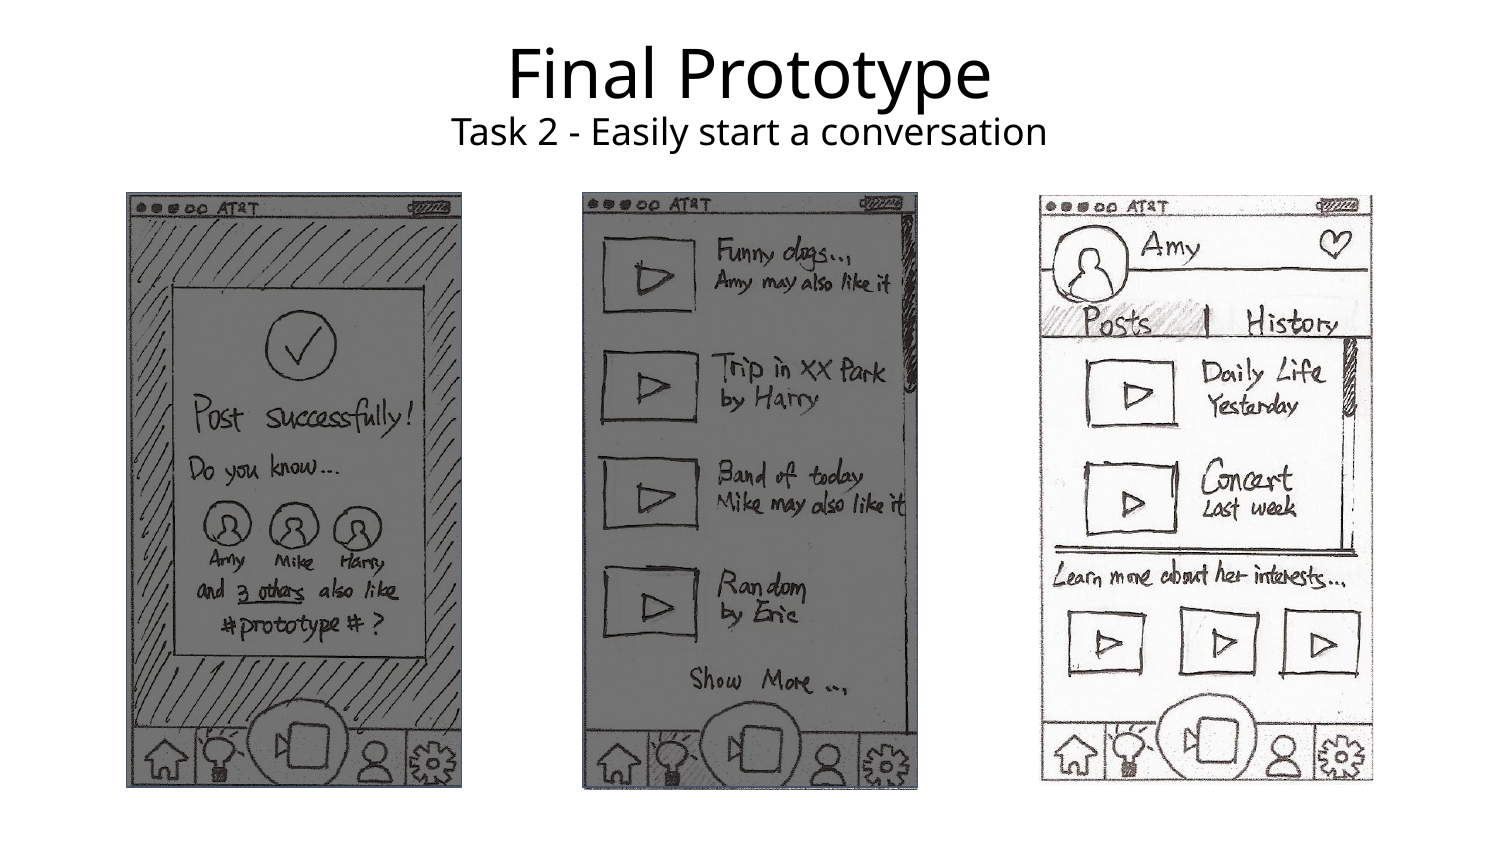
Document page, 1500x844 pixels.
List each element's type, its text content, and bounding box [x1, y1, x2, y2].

title Final Prototype Task 2 - Easily start a conversation [51, 49, 1449, 144]
picture [1038, 195, 1374, 785]
picture [126, 195, 462, 788]
picture [582, 195, 918, 790]
